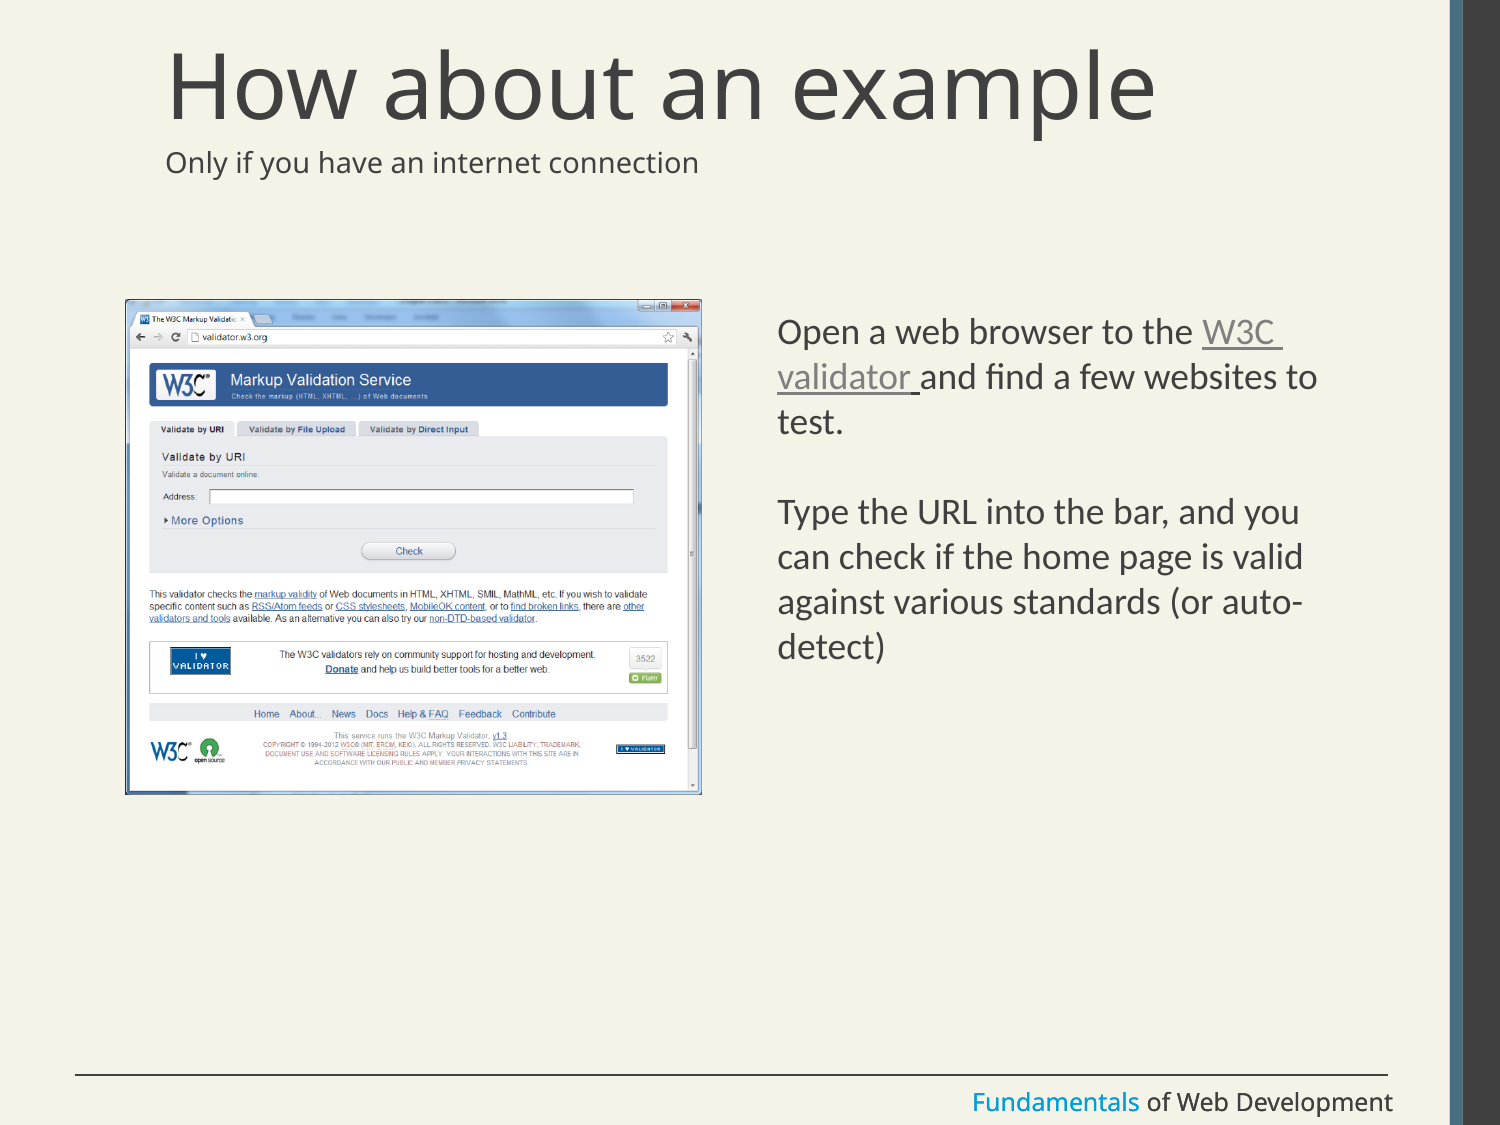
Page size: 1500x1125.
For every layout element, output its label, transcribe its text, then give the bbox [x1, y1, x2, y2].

text_box Open a web browser to the W3C validator and find a few websites to test. Type the URL into the bar, and you can check if the home page is valid against various standards (or auto-detect) [762, 299, 1350, 765]
list Only if you have an internet connection [150, 137, 1200, 188]
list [124, 299, 702, 796]
title How about an example [150, 20, 1425, 188]
